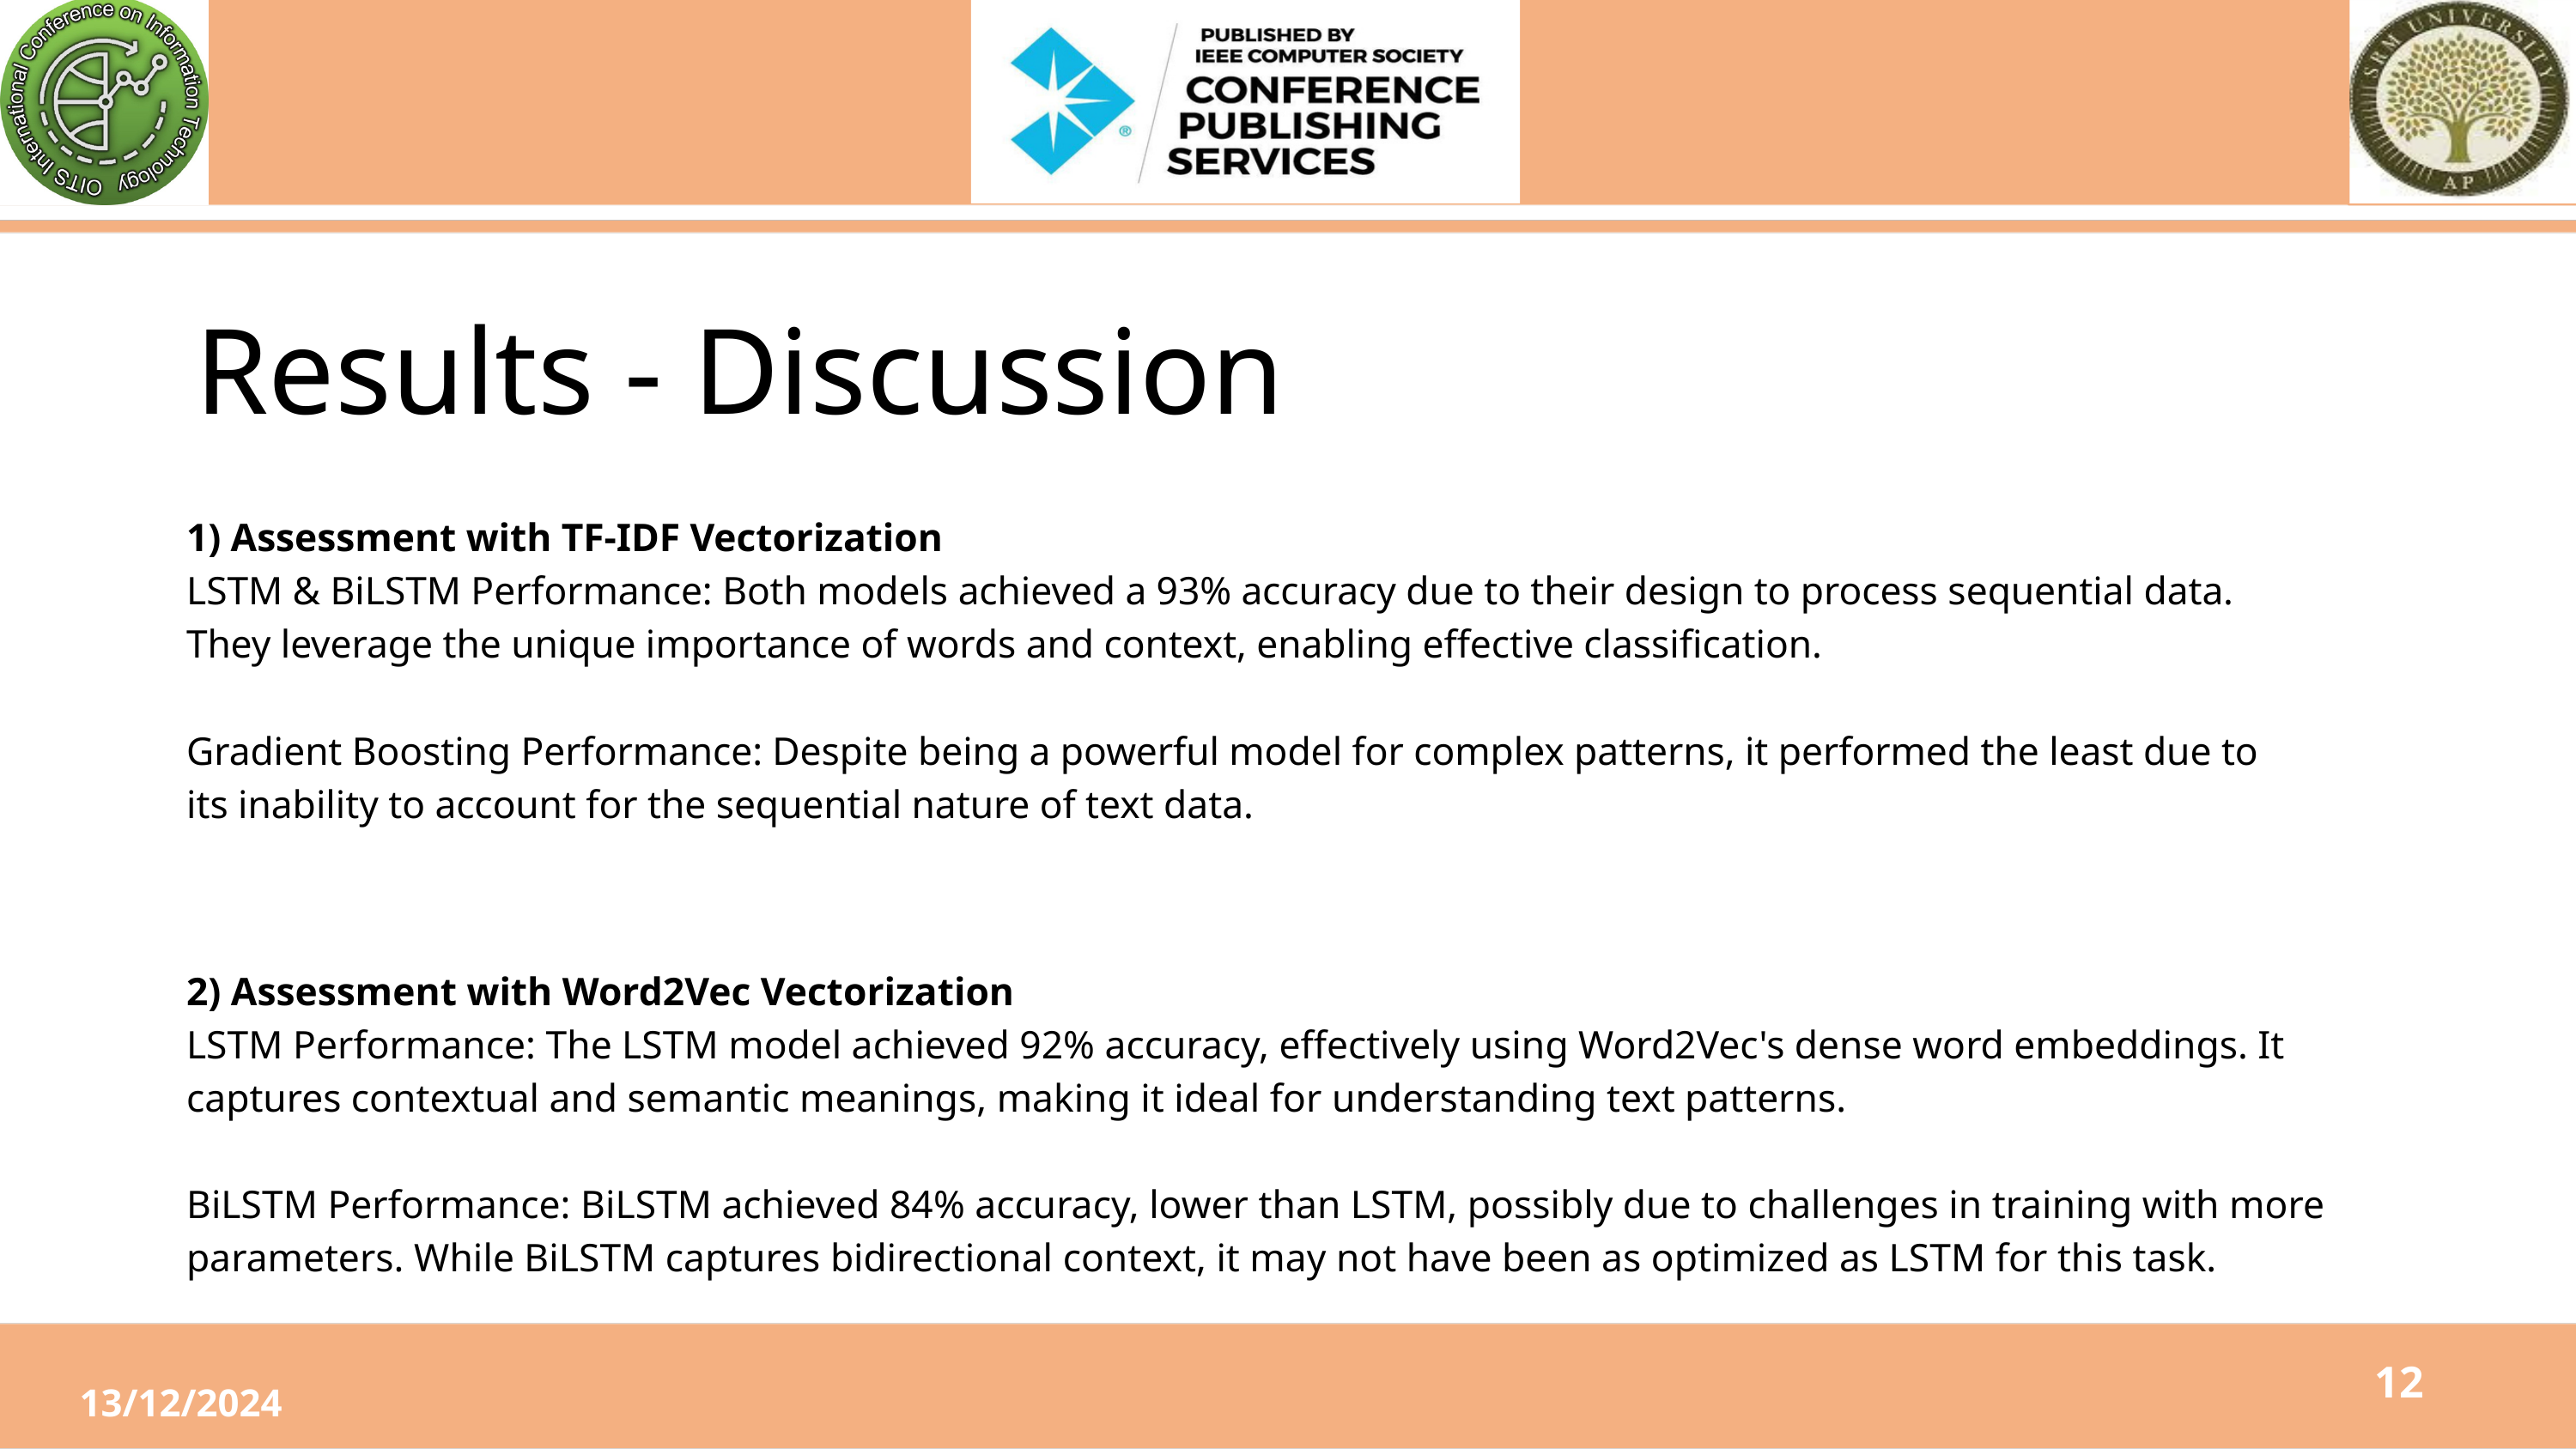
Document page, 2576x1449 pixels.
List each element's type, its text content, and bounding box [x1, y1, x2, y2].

text_box [970, 0, 1521, 204]
text_box [0, 1310, 2576, 1449]
text_box Results - Discussion [195, 272, 1366, 439]
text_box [2347, 0, 2576, 206]
text_box 2) Assessment with Word2Vec Vectorization LSTM Performance: The LSTM model achieved 92% accuracy, effectively using Word2Vec's dense word embeddings. It captures contextual and semantic meanings, making it ideal for understanding text patterns. BiLSTM Performance: BiLSTM achieved 84% accuracy, lower than LSTM, possibly due to challenges in training with more parameters. While BiLSTM captures bidirectional context, it may not have been as optimized as LSTM for this task. [186, 959, 2363, 1280]
text_box [0, 0, 209, 205]
text_box 12 [2374, 1346, 2488, 1407]
text_box 1) Assessment with TF-IDF Vectorization LSTM & BiLSTM Performance: Both models achieved a 93% accuracy due to their design to process sequential data. They leverage the unique importance of words and context, enabling effective classification. Gradient Boosting Performance: Despite being a powerful model for complex patterns, it performed the least due to its inability to account for the sequential nature of text data. [186, 505, 2291, 826]
text_box [0, 0, 2576, 1279]
text_box 13/12/2024 [79, 1371, 311, 1424]
